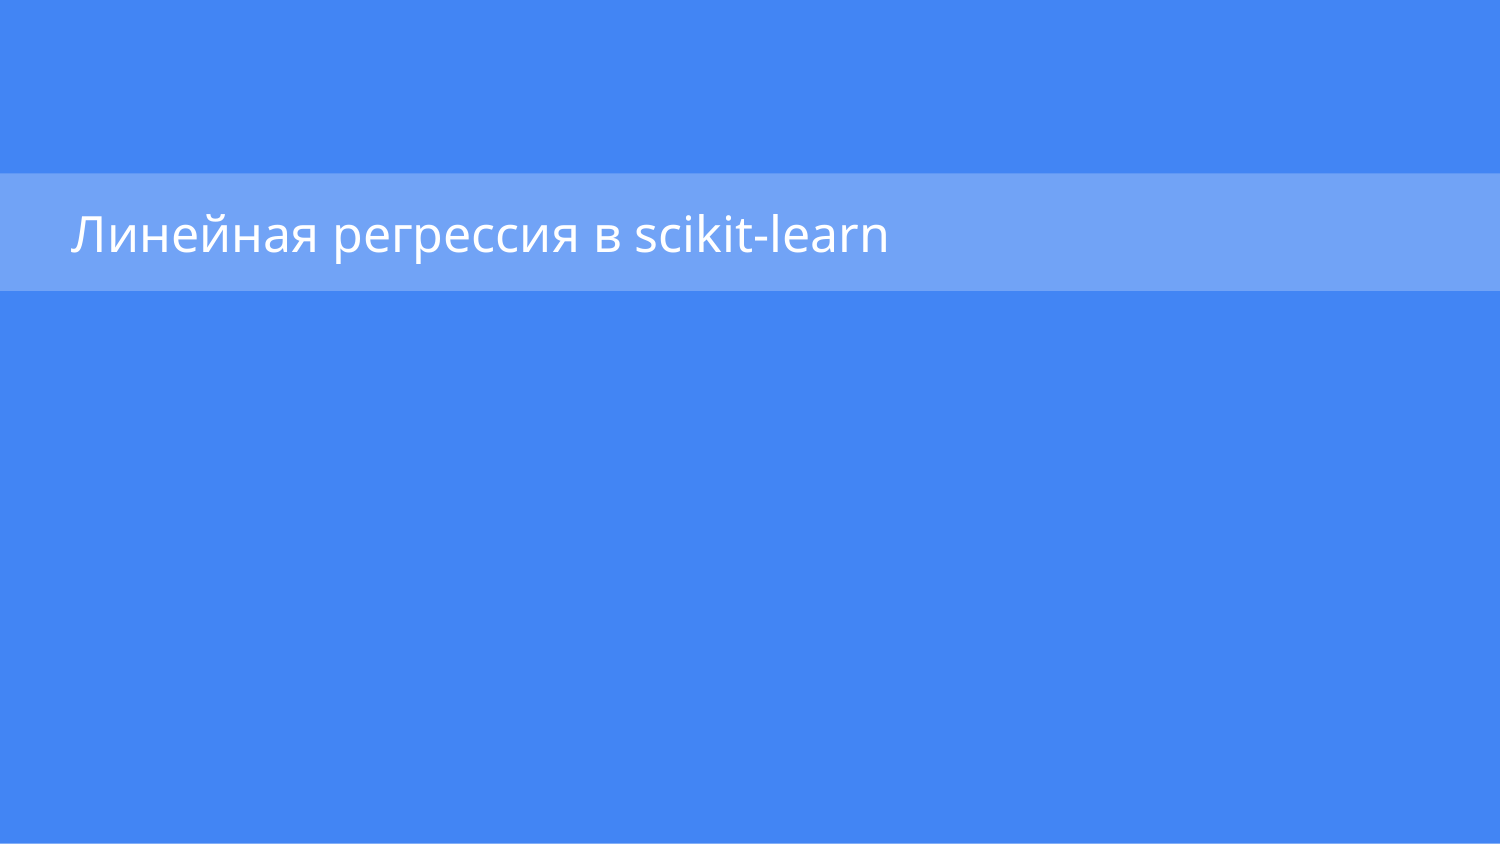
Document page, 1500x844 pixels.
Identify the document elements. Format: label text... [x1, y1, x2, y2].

title Линейная регрессия в scikit-learn [56, 173, 1234, 291]
